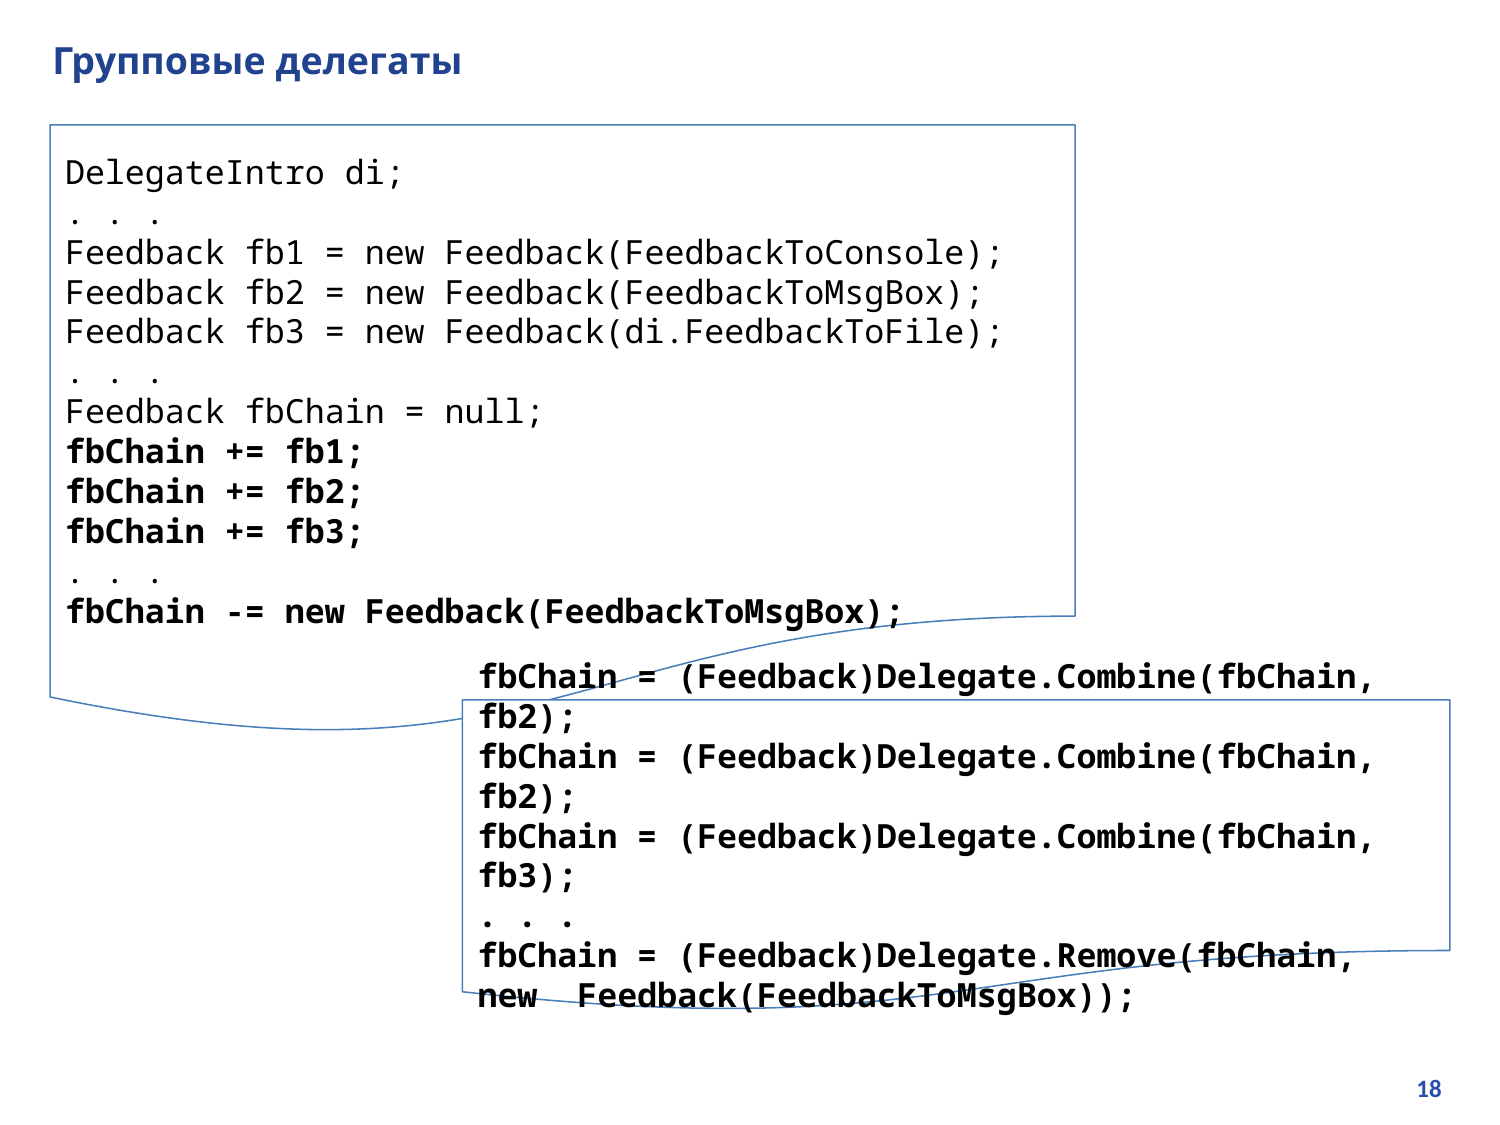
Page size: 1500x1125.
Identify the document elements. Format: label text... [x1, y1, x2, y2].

text_box fbChain = (Feedback)Delegate.Combine(fbChain, fb2); fbChain = (Feedback)Delegate.Combine(fbChain, fb2); fbChain = (Feedback)Delegate.Combine(fbChain, fb3); . . . fbChain = (Feedback)Delegate.Remove(fbChain, new Feedback(FeedbackToMsgBox)); [461, 699, 1451, 1010]
text_box DelegateIntro di; . . . Feedback fb1 = new Feedback(FeedbackToConsole); Feedback fb2 = new Feedback(FeedbackToMsgBox); Feedback fb3 = new Feedback(di.FeedbackToFile); . . . Feedback fbChain = null; fbChain += fb1; fbChain += fb2; fbChain += fb3; . . . fbChain -= new Feedback(FeedbackToMsgBox); [49, 124, 1076, 731]
title Групповые делегаты [36, 29, 1469, 90]
